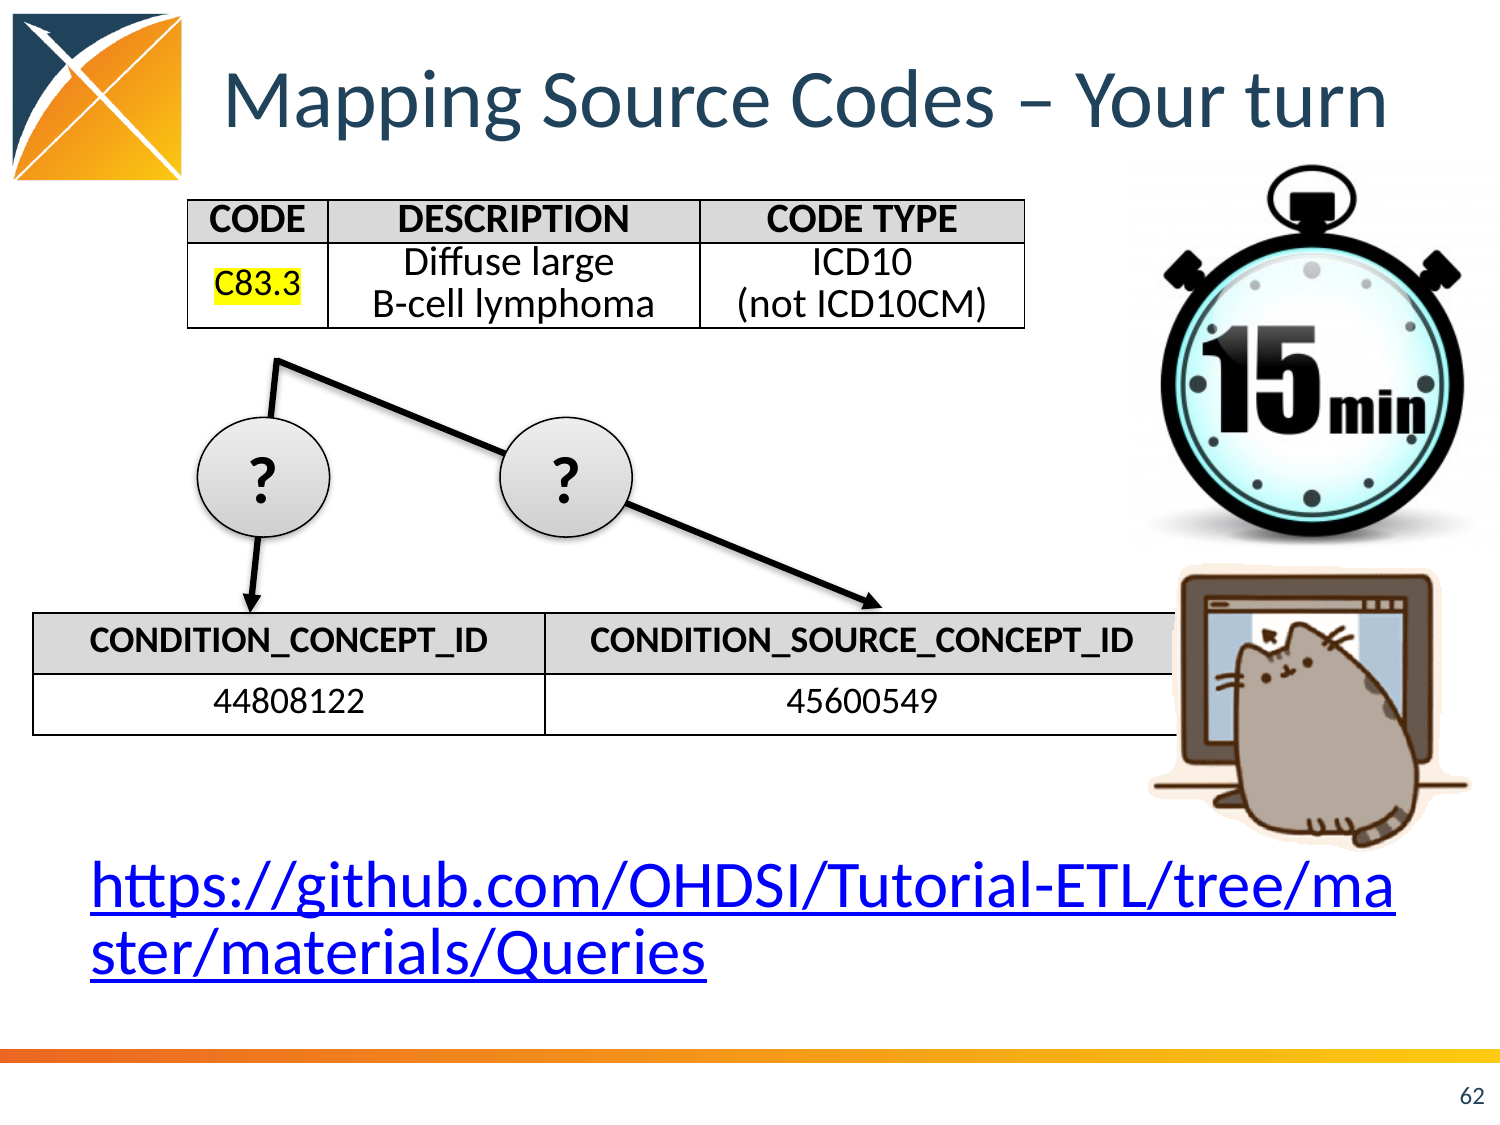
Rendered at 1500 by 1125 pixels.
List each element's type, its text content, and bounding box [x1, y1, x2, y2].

table_cell 45600549 [546, 675, 1108, 734]
text_box ? [196, 419, 244, 536]
picture [0, 0, 206, 200]
table_cell 44808122 [34, 675, 544, 734]
table_header CODE [188, 201, 327, 242]
table_header CONDITION_CONCEPT_ID [34, 614, 544, 673]
title Mapping Source Codes – Your turn [187, 24, 1425, 163]
table_header CODE TYPE [701, 201, 1024, 242]
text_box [249, 357, 278, 614]
table_cell Diffuse large B-cell lymphoma [329, 244, 699, 327]
table_cell ICD10 (not ICD10CM) [701, 244, 1024, 327]
picture [1113, 162, 1500, 903]
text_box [276, 360, 883, 609]
list https://github.com/OHDSI/Tutorial-ETL/tree/master/materials/Queries [75, 833, 1425, 1005]
table_cell C83.3 [188, 244, 327, 327]
slide_number 62 [1149, 1065, 1500, 1125]
table_header DESCRIPTION [329, 201, 699, 242]
table_header CONDITION_SOURCE_CONCEPT_ID [546, 614, 1108, 673]
